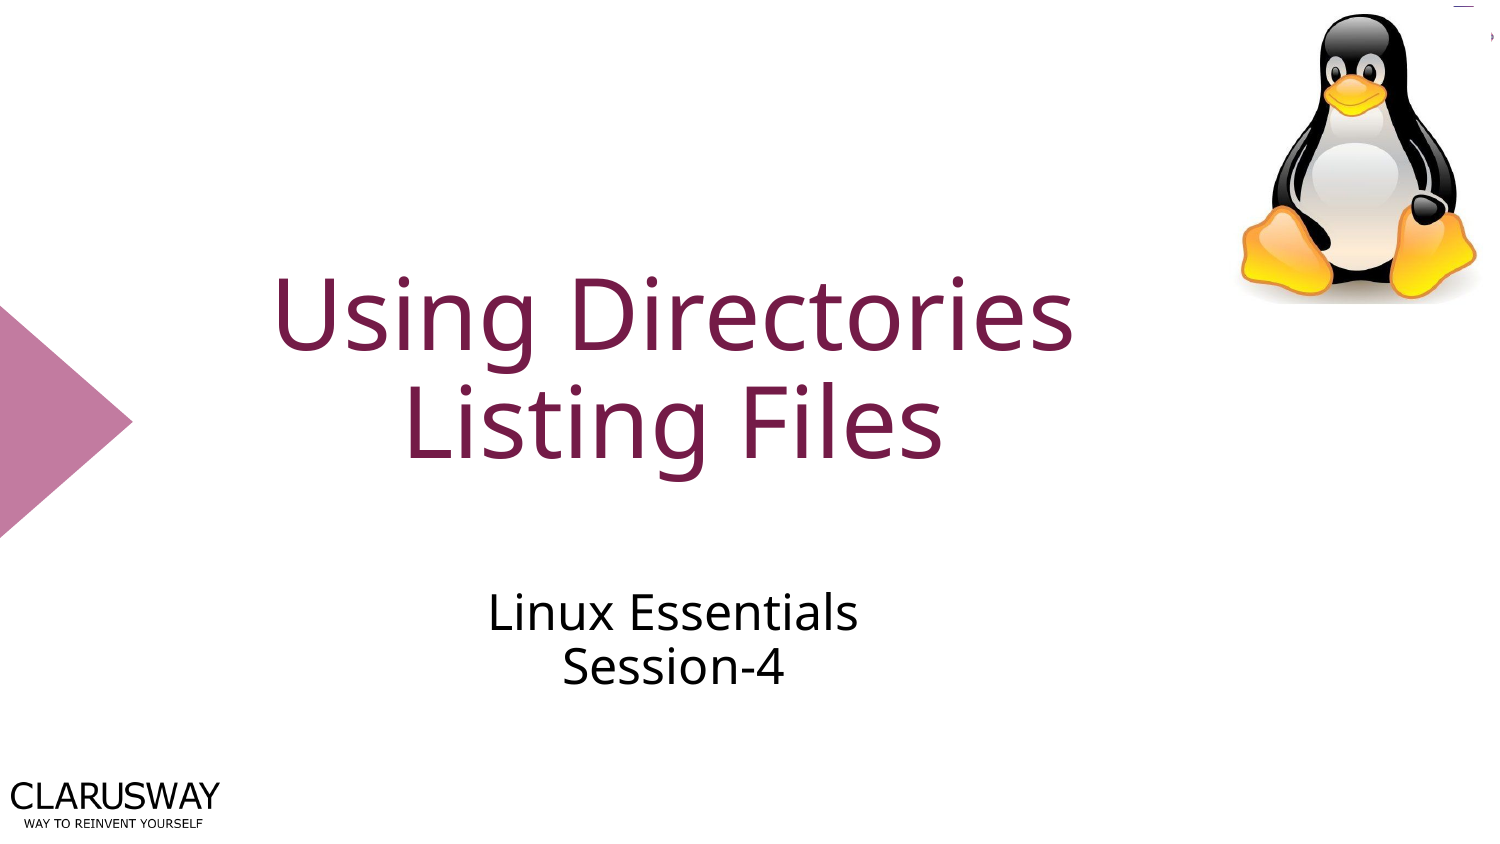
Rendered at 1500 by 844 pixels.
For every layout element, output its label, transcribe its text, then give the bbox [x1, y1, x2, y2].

picture [11, 782, 220, 828]
picture [1224, 6, 1494, 305]
text_box Using Directories Listing Files Linux Essentials Session-4 [148, 242, 1199, 717]
